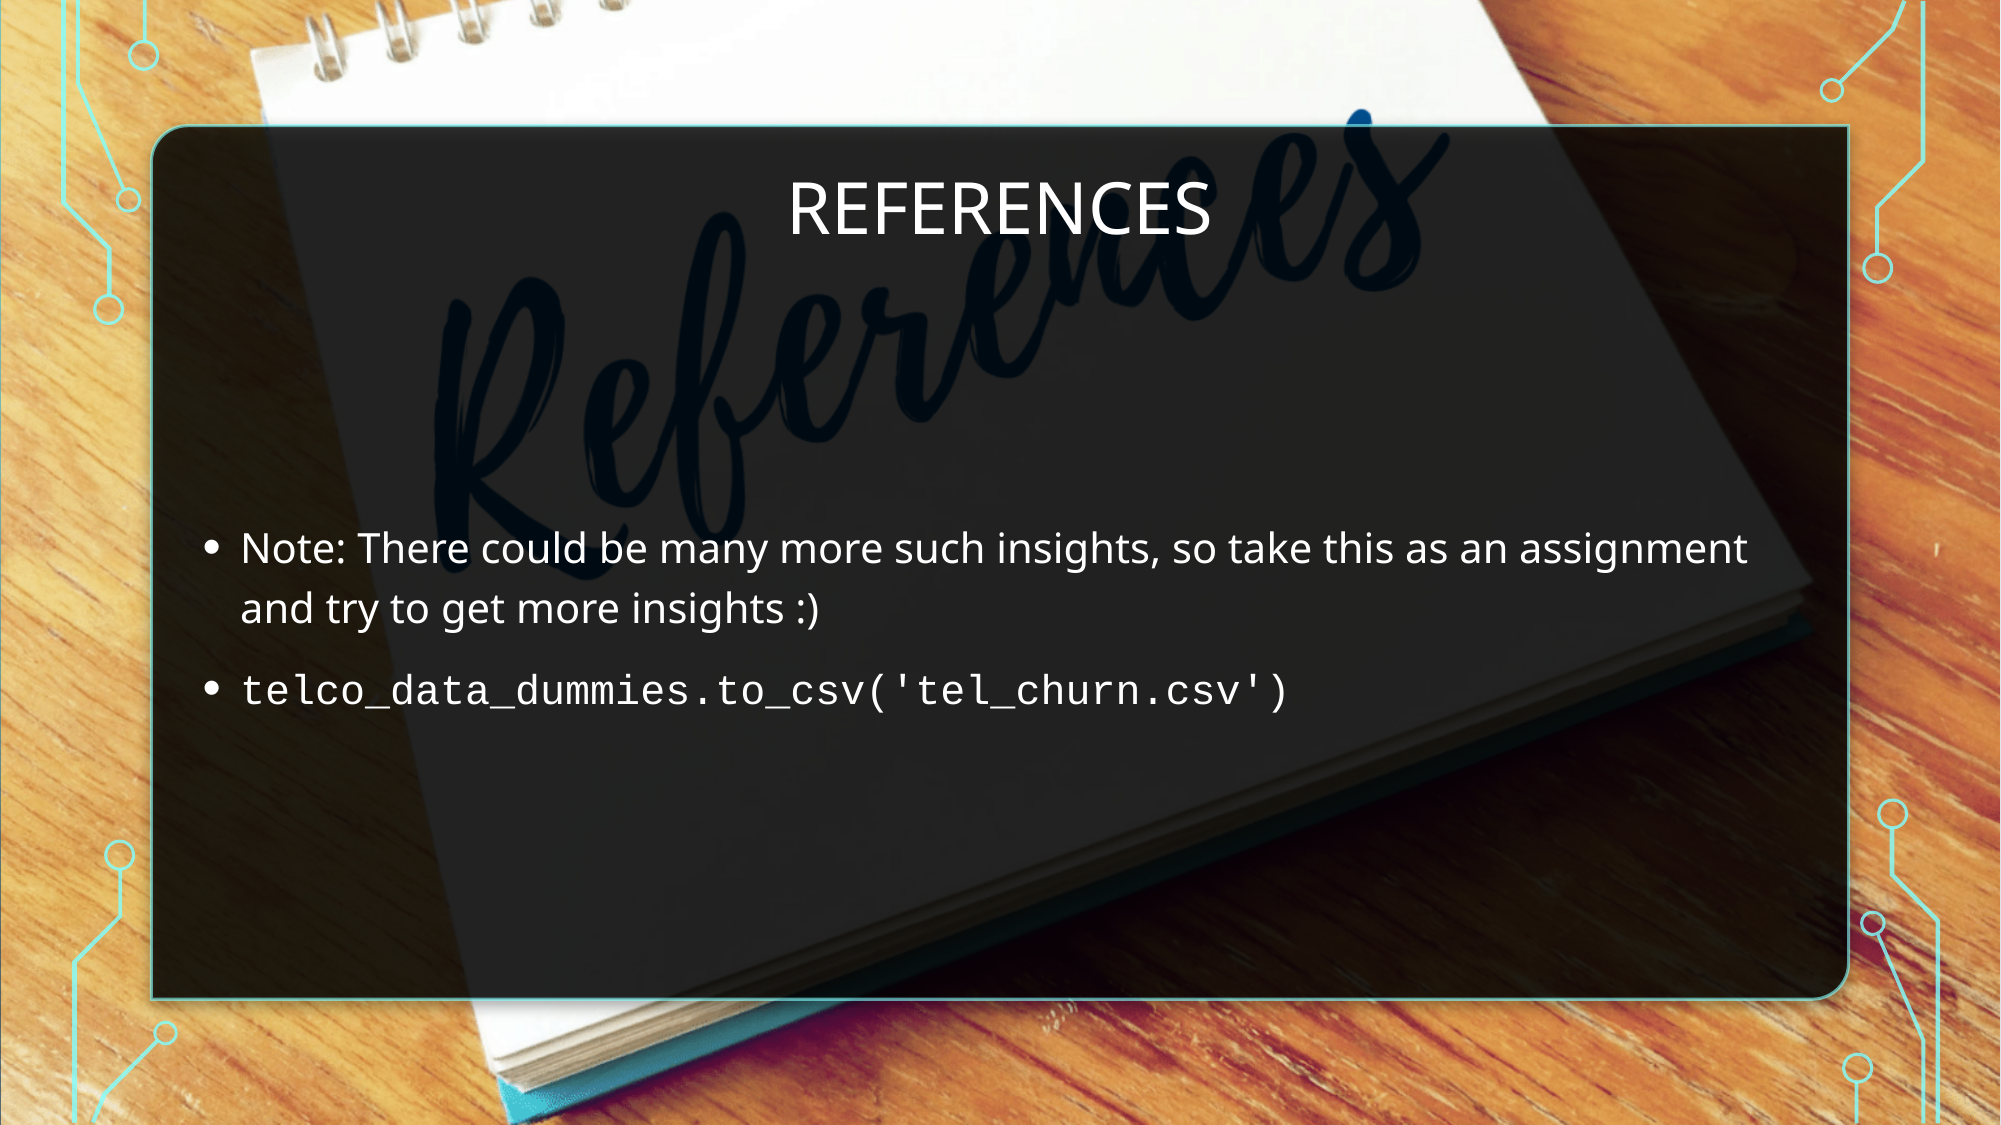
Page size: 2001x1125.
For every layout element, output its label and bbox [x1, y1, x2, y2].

text_box [60, 0, 1941, 1124]
picture [0, 0, 2000, 1125]
